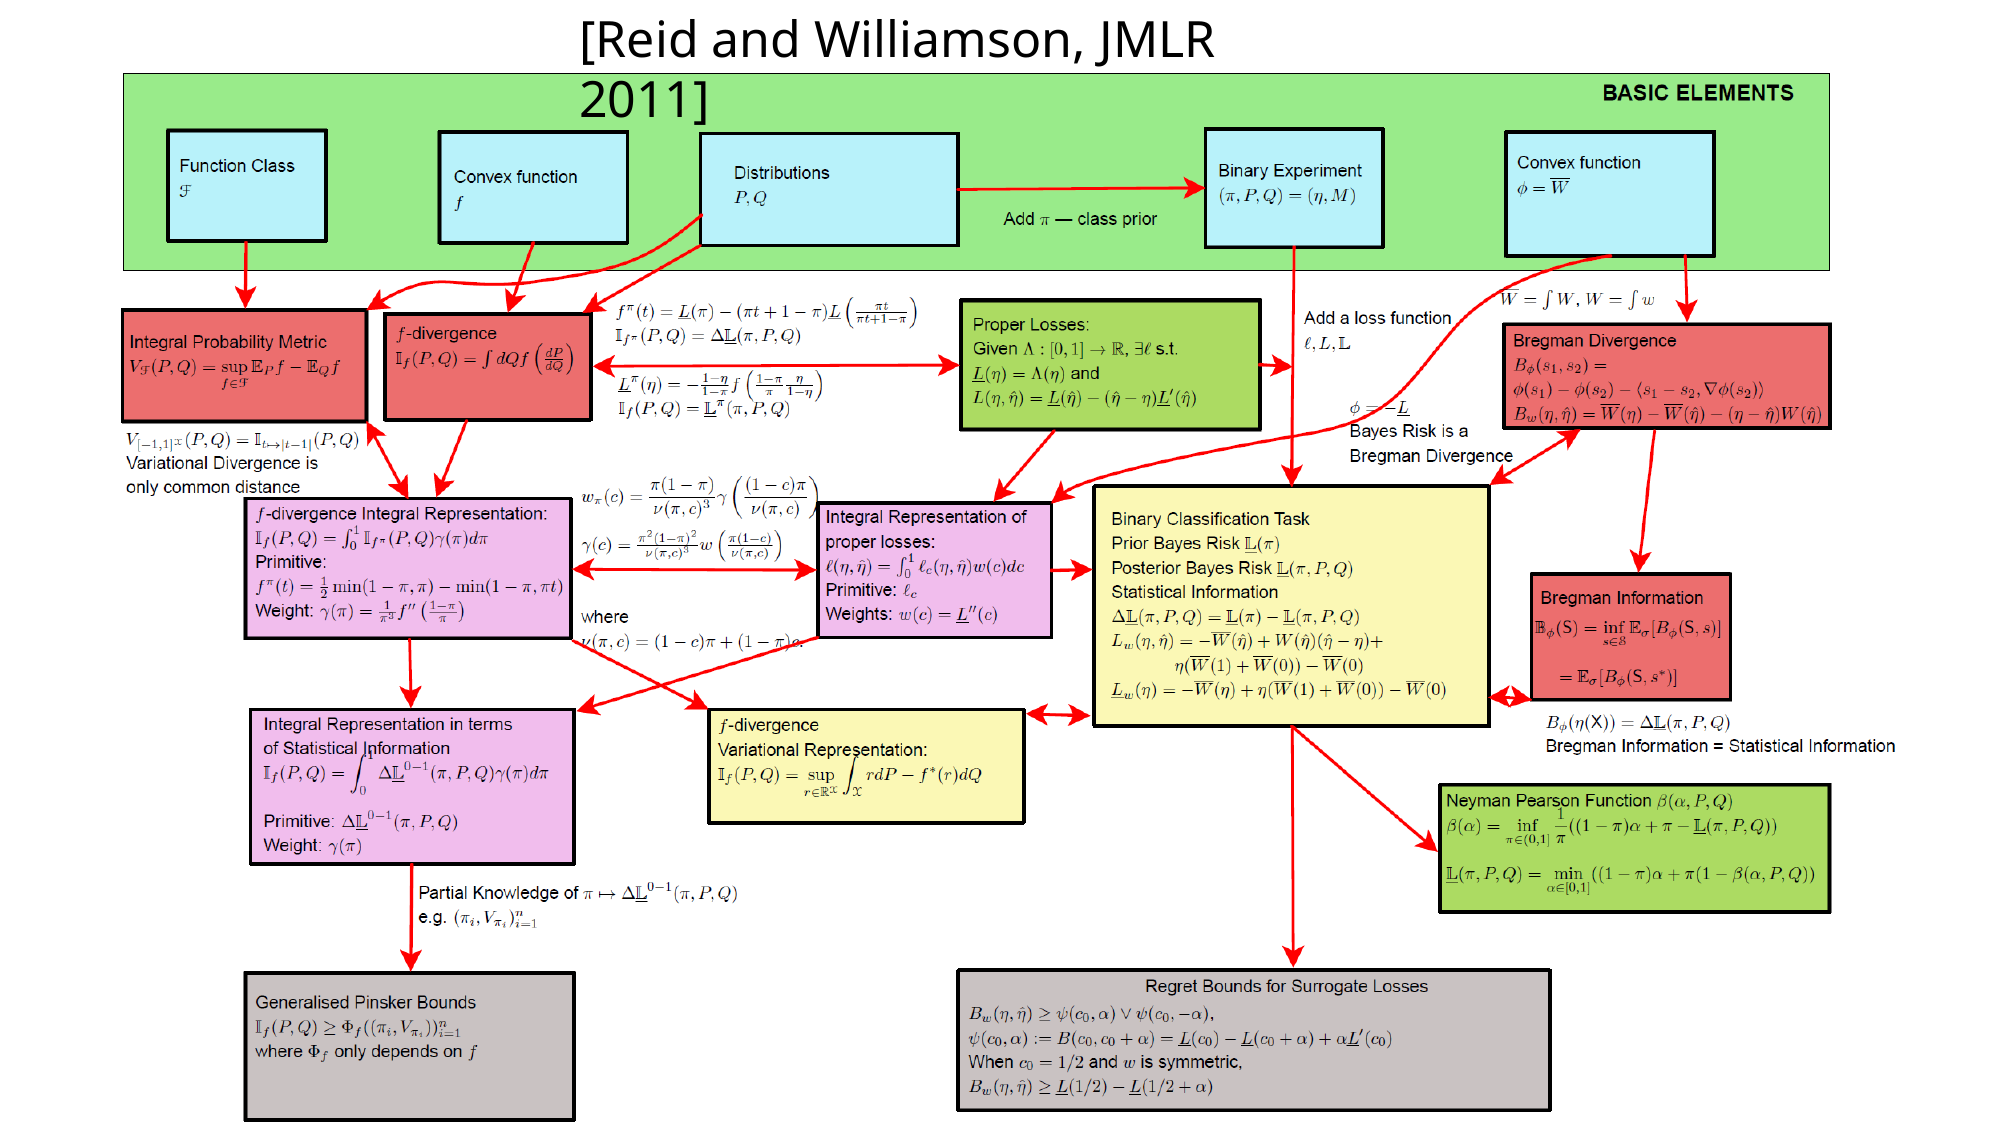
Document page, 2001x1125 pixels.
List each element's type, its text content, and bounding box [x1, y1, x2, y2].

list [106, 64, 1916, 1125]
text_box [Reid and Williamson, JMLR 2011] [564, 0, 1359, 64]
